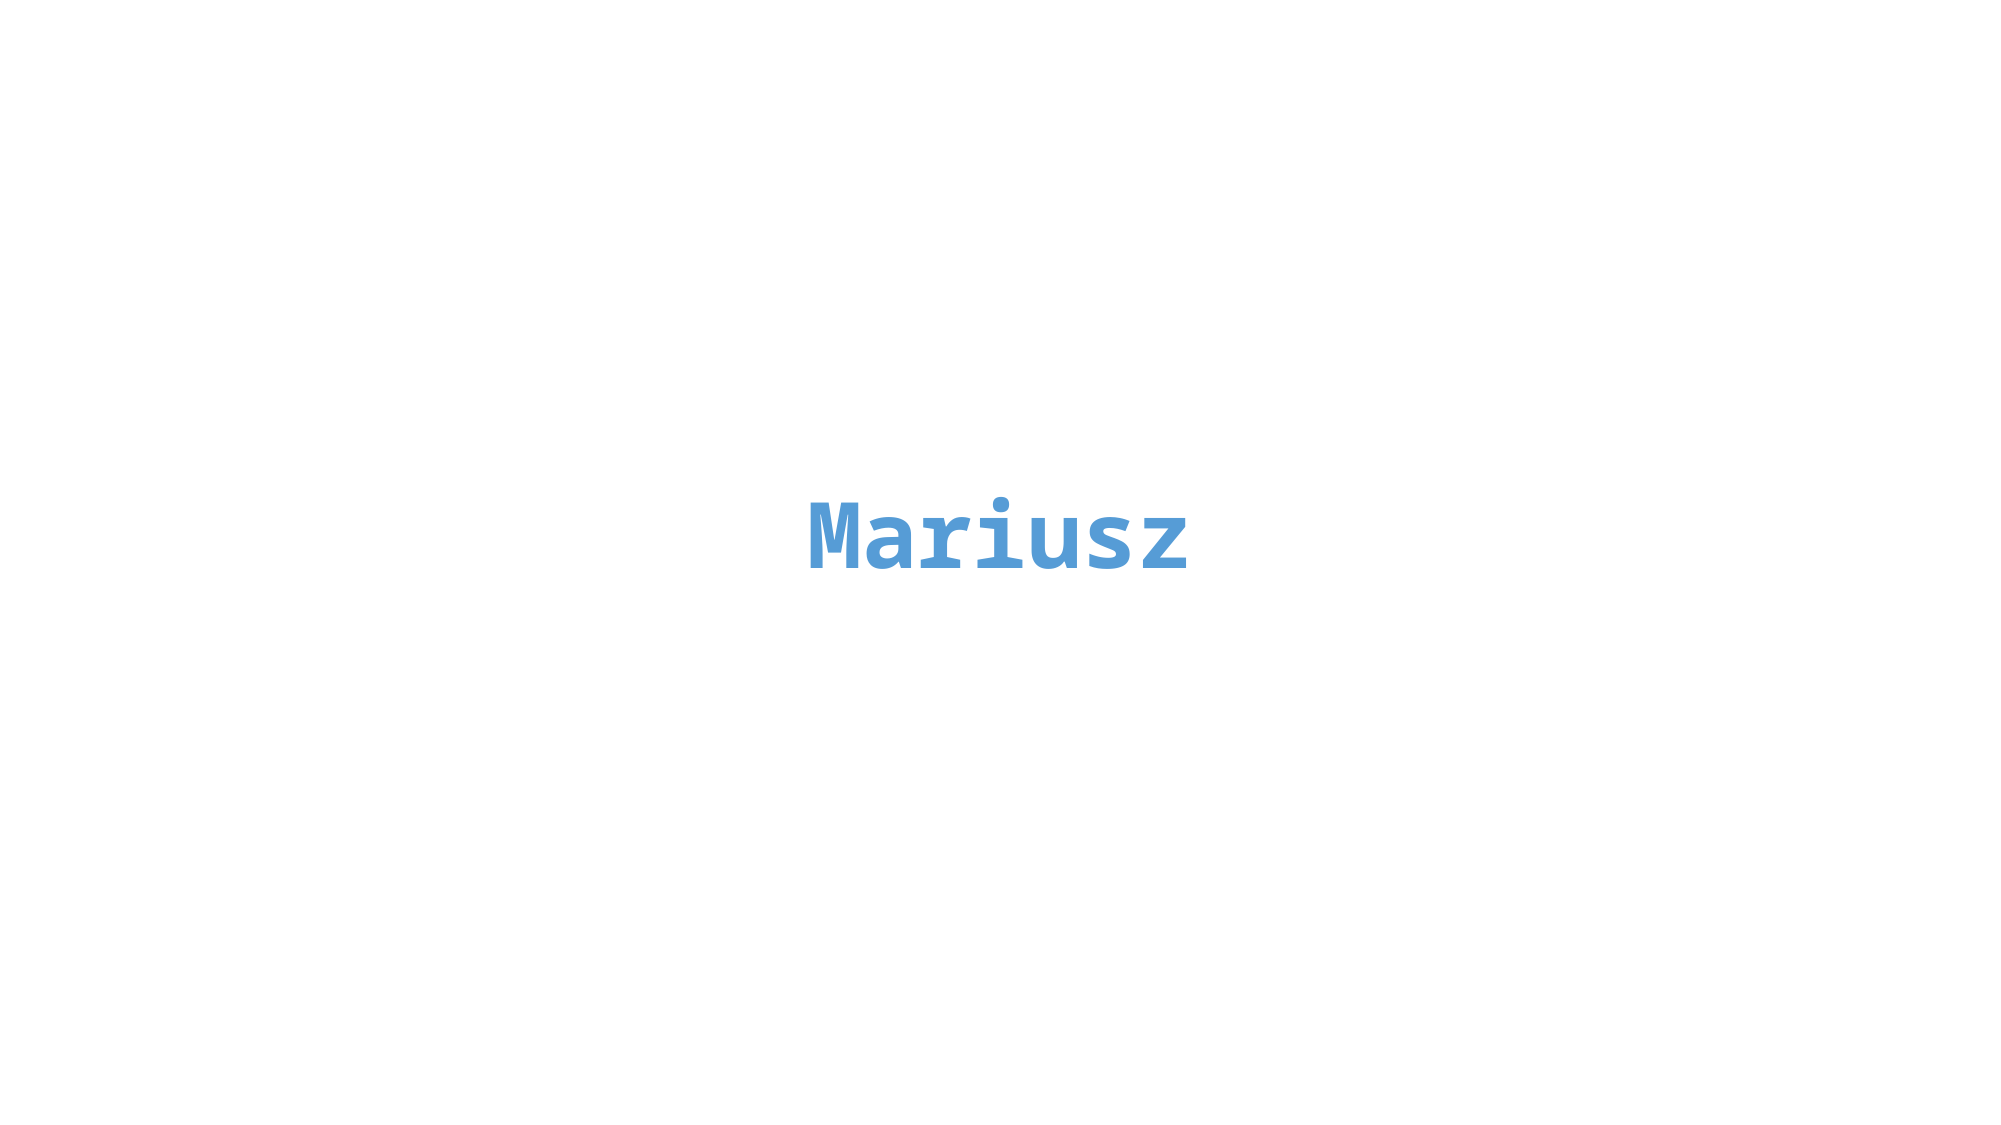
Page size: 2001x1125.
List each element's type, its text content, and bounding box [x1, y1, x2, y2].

title Mariusz [137, 430, 1863, 648]
